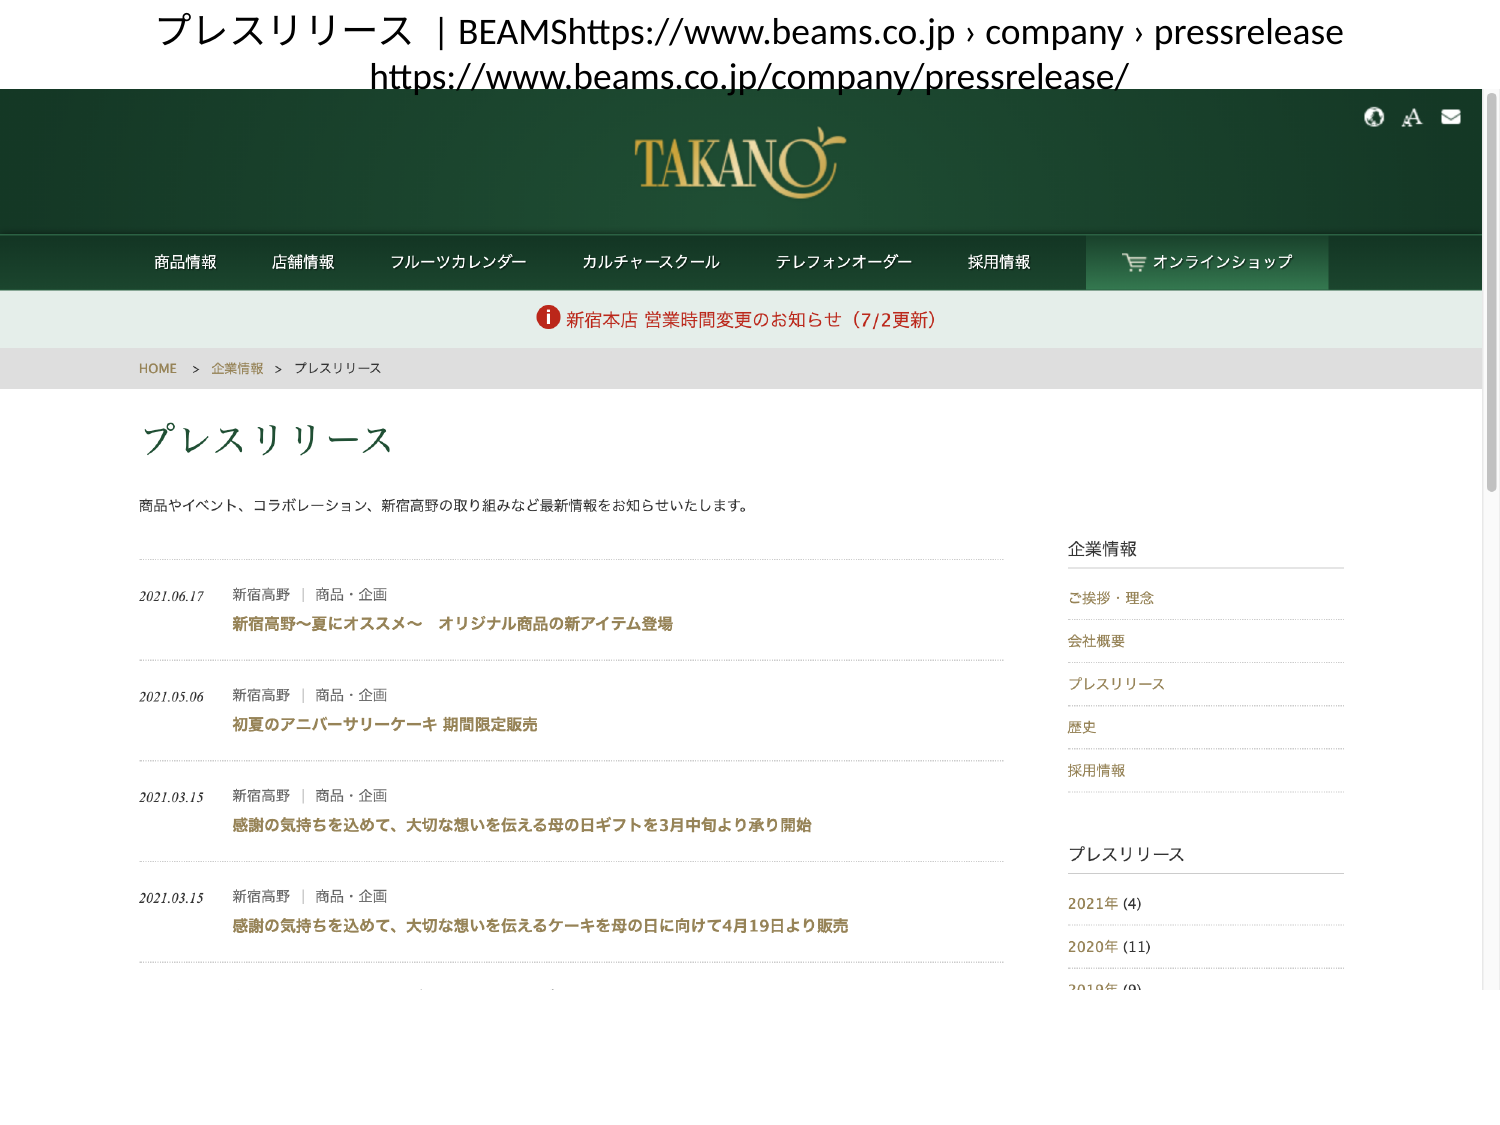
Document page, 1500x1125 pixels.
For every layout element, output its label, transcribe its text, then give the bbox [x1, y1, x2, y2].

text_box https://www.beams.co.jp/company/pressrelease/ [354, 44, 1146, 88]
text_box プレスリリース | BEAMShttps://www.beams.co.jp › company › pressrelease [139, 0, 1361, 60]
picture [0, 89, 1500, 991]
